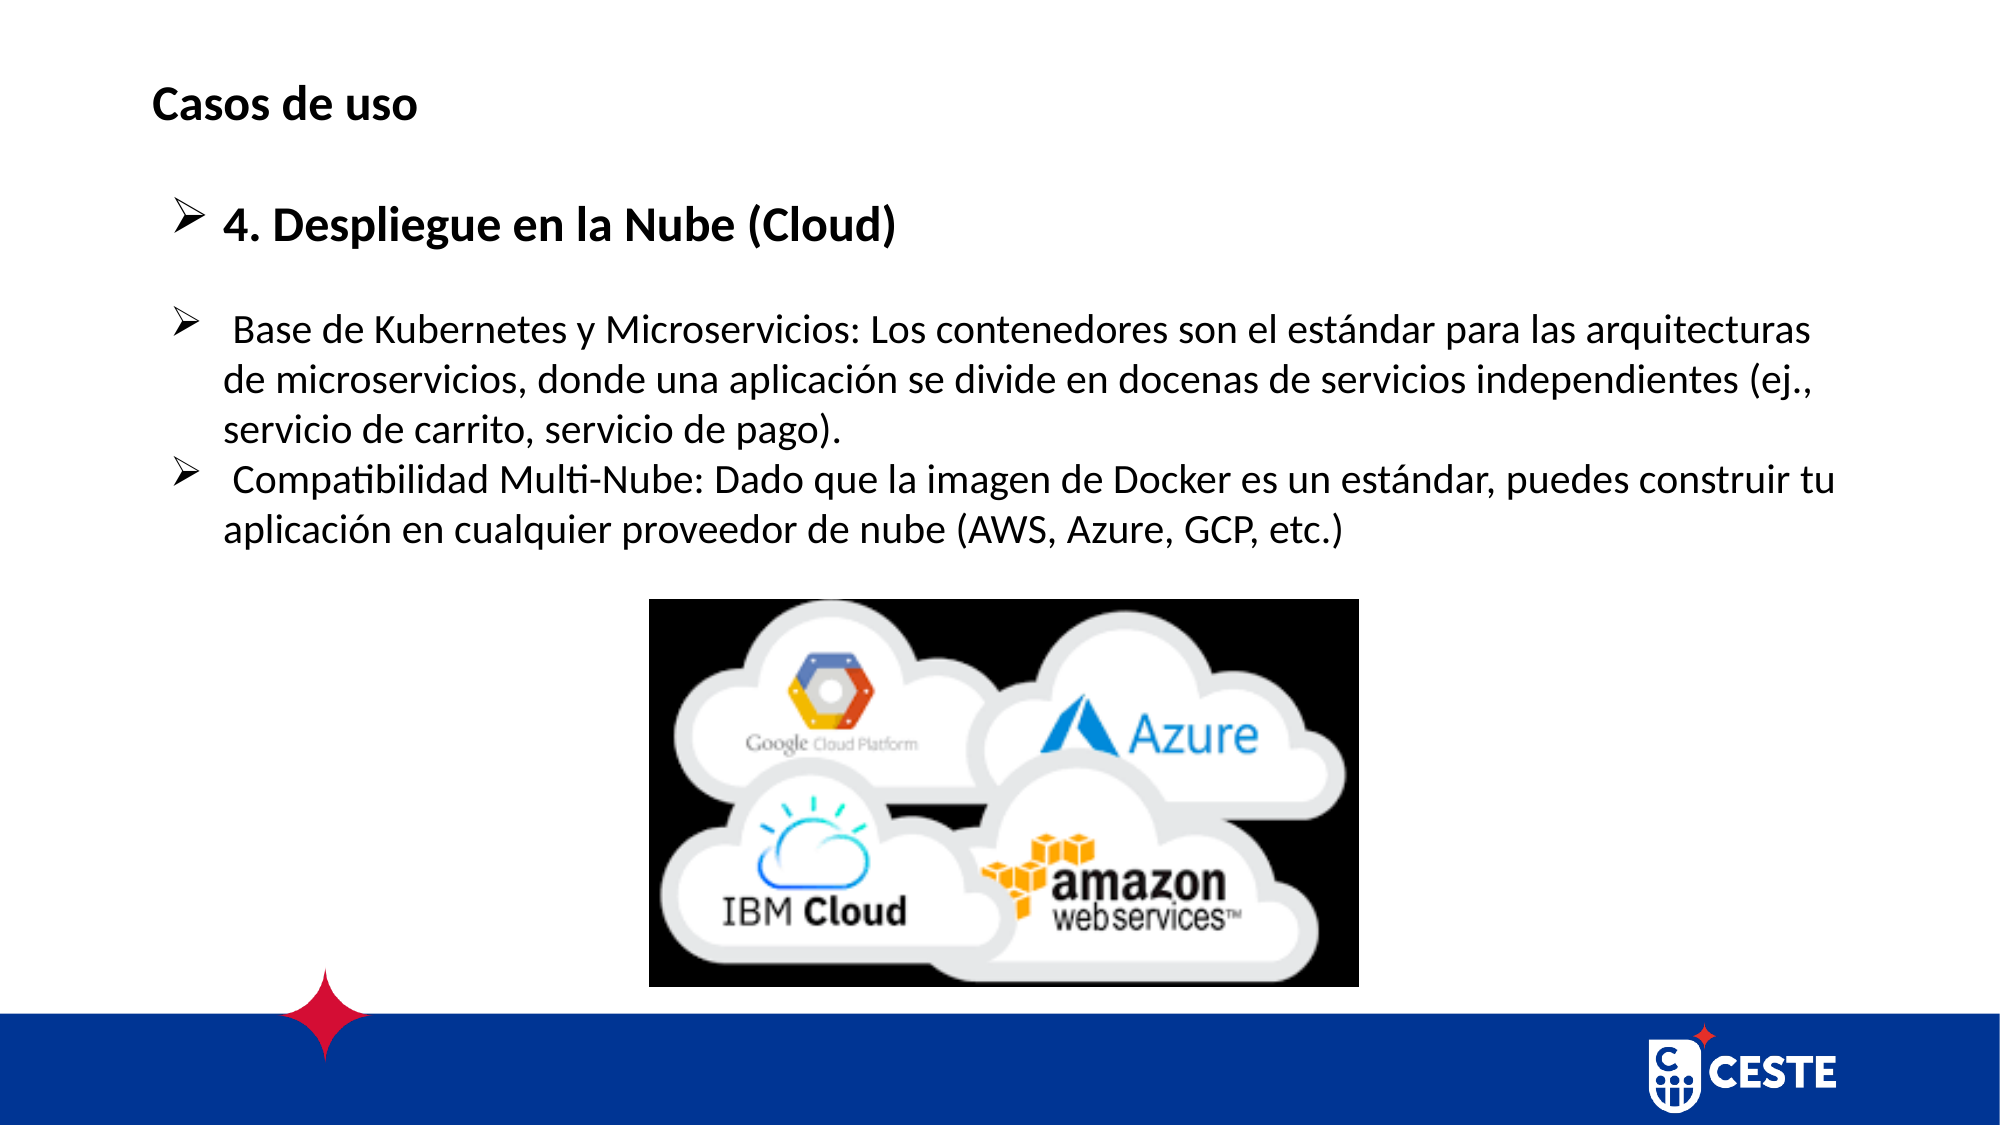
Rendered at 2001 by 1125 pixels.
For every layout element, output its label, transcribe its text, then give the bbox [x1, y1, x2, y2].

picture [275, 965, 375, 1065]
title Casos de uso [137, 59, 1863, 149]
picture [649, 599, 1359, 987]
picture [1629, 1014, 1855, 1122]
list 4. Despliegue en la Nube (Cloud) Base de Kubernetes y Microservicios: Los contenedores son el estándar para las arquitecturas de microservicios, donde una aplicación se divide en docenas de servicios independientes (ej., servicio de carrito, servicio de pago). Compatibilidad Multi-Nube: Dado que la imagen de Docker es un estándar, puedes construir tu aplicación en cualquier proveedor de nube (AWS, Azure, GCP, etc.) [137, 184, 1863, 591]
